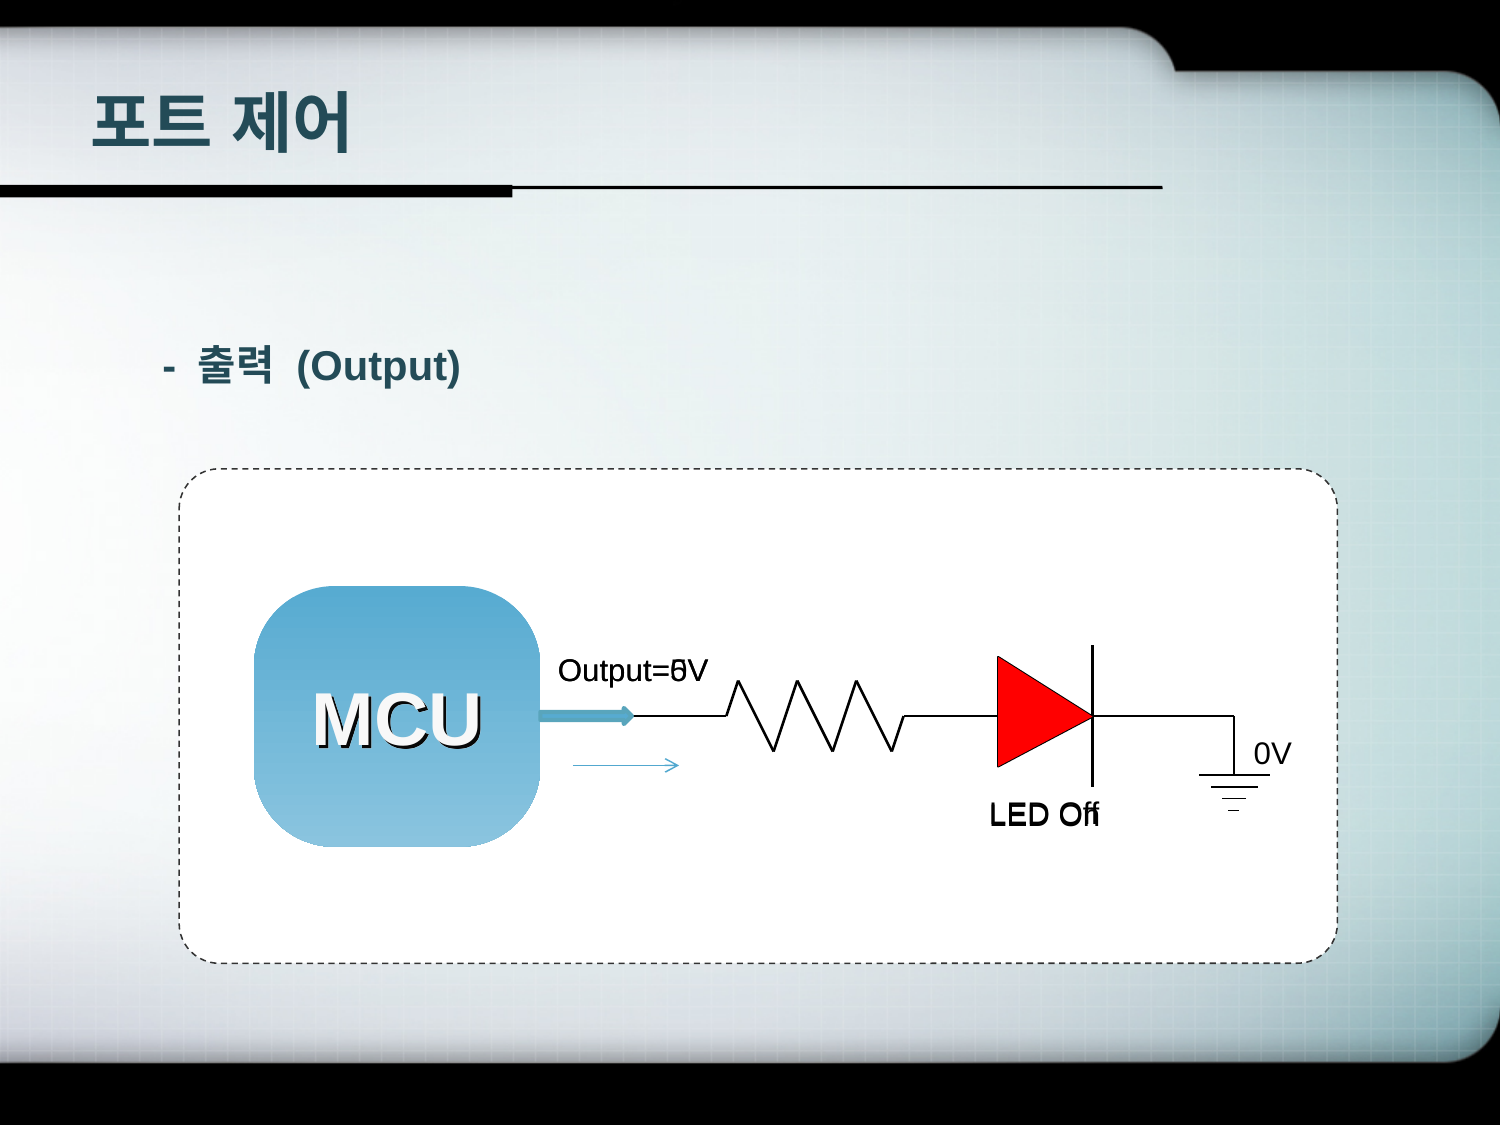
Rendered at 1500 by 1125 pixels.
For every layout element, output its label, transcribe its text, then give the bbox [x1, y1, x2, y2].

text_box - 출력 (Output) [147, 331, 898, 397]
title 포트 제어 [75, 61, 1338, 181]
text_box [631, 644, 1270, 811]
text_box [538, 706, 626, 726]
text_box [253, 586, 541, 847]
text_box LED On [974, 819, 1164, 840]
text_box MCU [283, 663, 511, 769]
text_box Output=5V [543, 642, 762, 695]
picture [0, 0, 1500, 1125]
text_box 0V [1276, 726, 1319, 779]
text_box [179, 468, 1338, 964]
